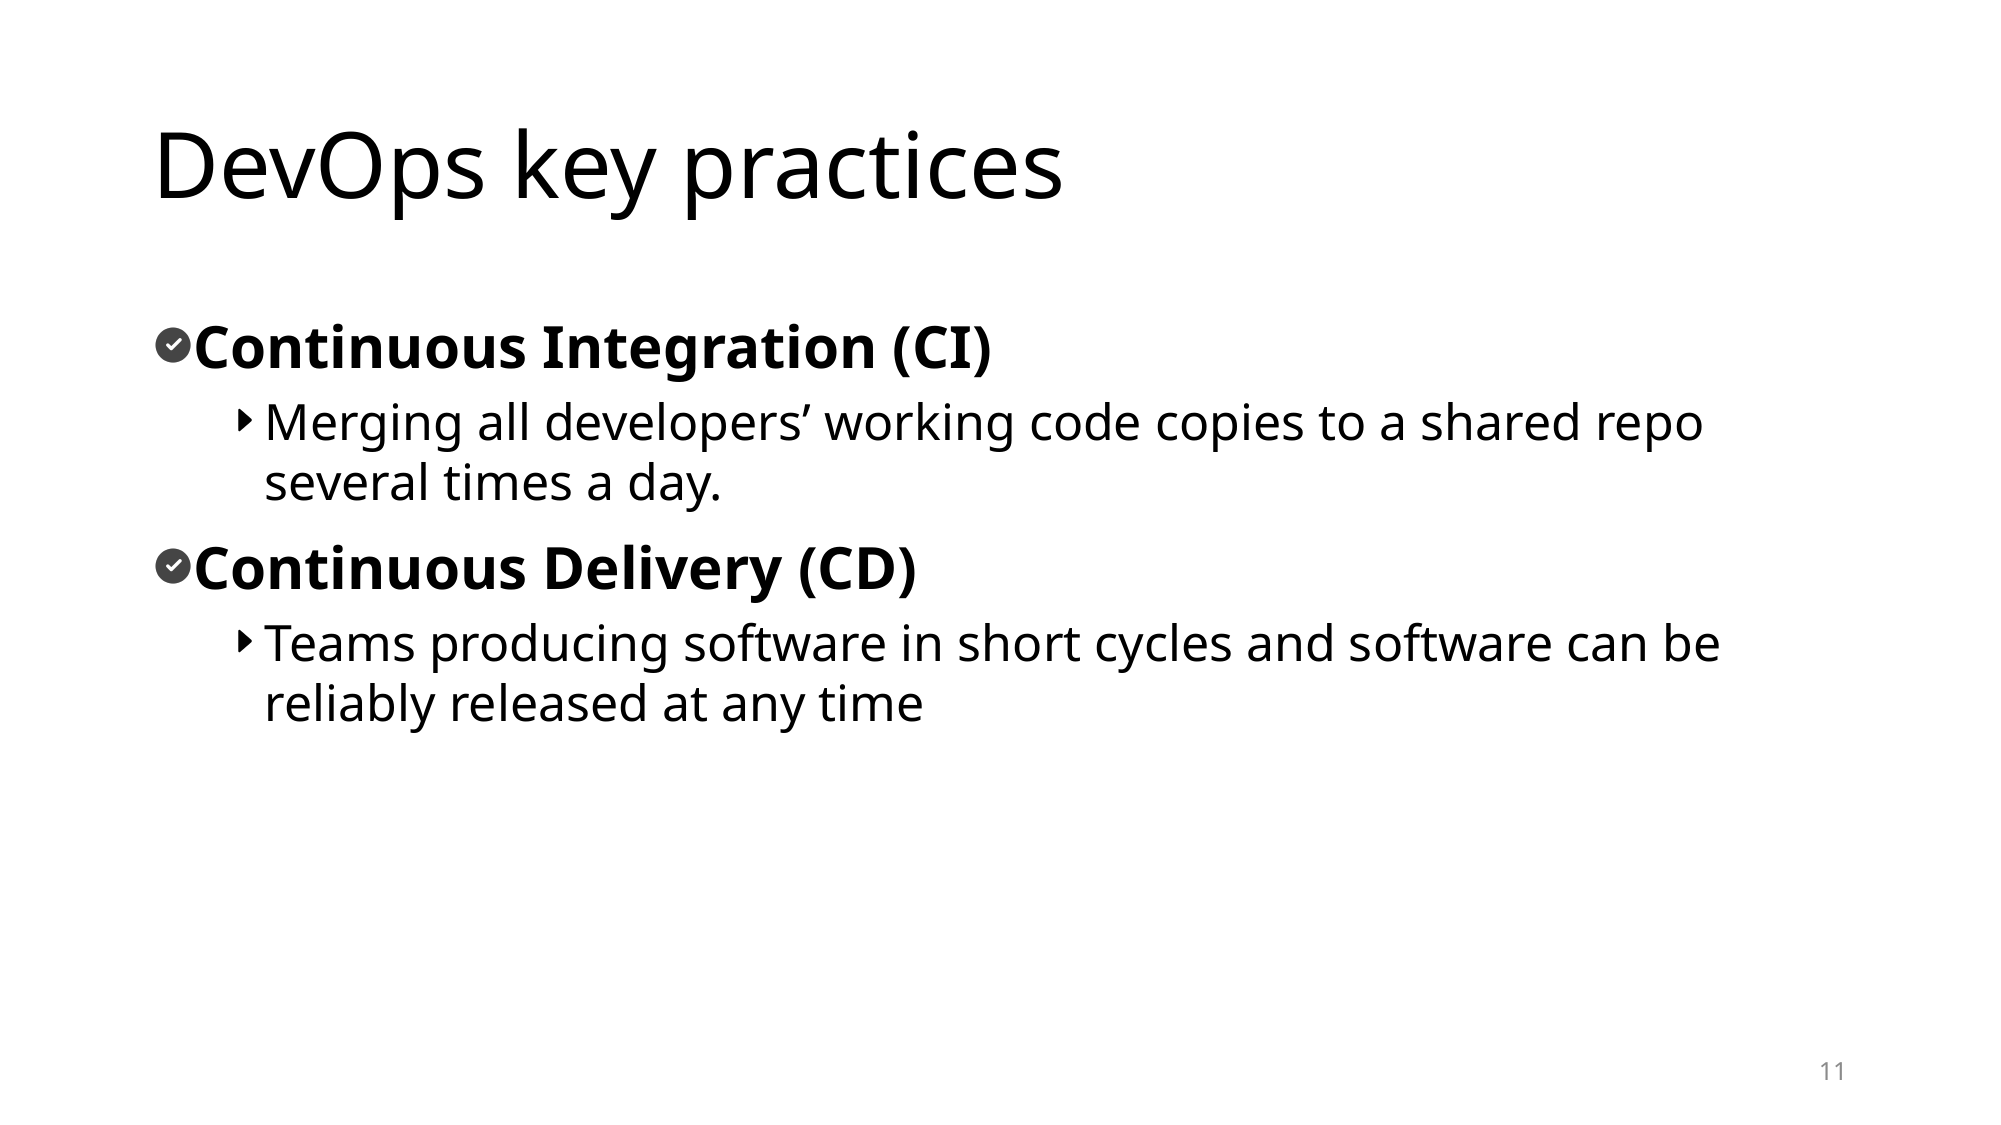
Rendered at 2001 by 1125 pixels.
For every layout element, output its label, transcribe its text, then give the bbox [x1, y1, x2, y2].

slide_number 11 [1412, 1042, 1863, 1103]
picture [152, 324, 194, 366]
title DevOps key practices [137, 59, 1863, 278]
list Continuous Integration (CI) Merging all developers’ working code copies to a shared repo several times a day. Continuous Delivery (CD) Teams producing software in short cycles and software can be reliably released at any time [137, 316, 1863, 1004]
picture [152, 545, 194, 587]
picture [227, 623, 263, 659]
picture [227, 402, 263, 438]
